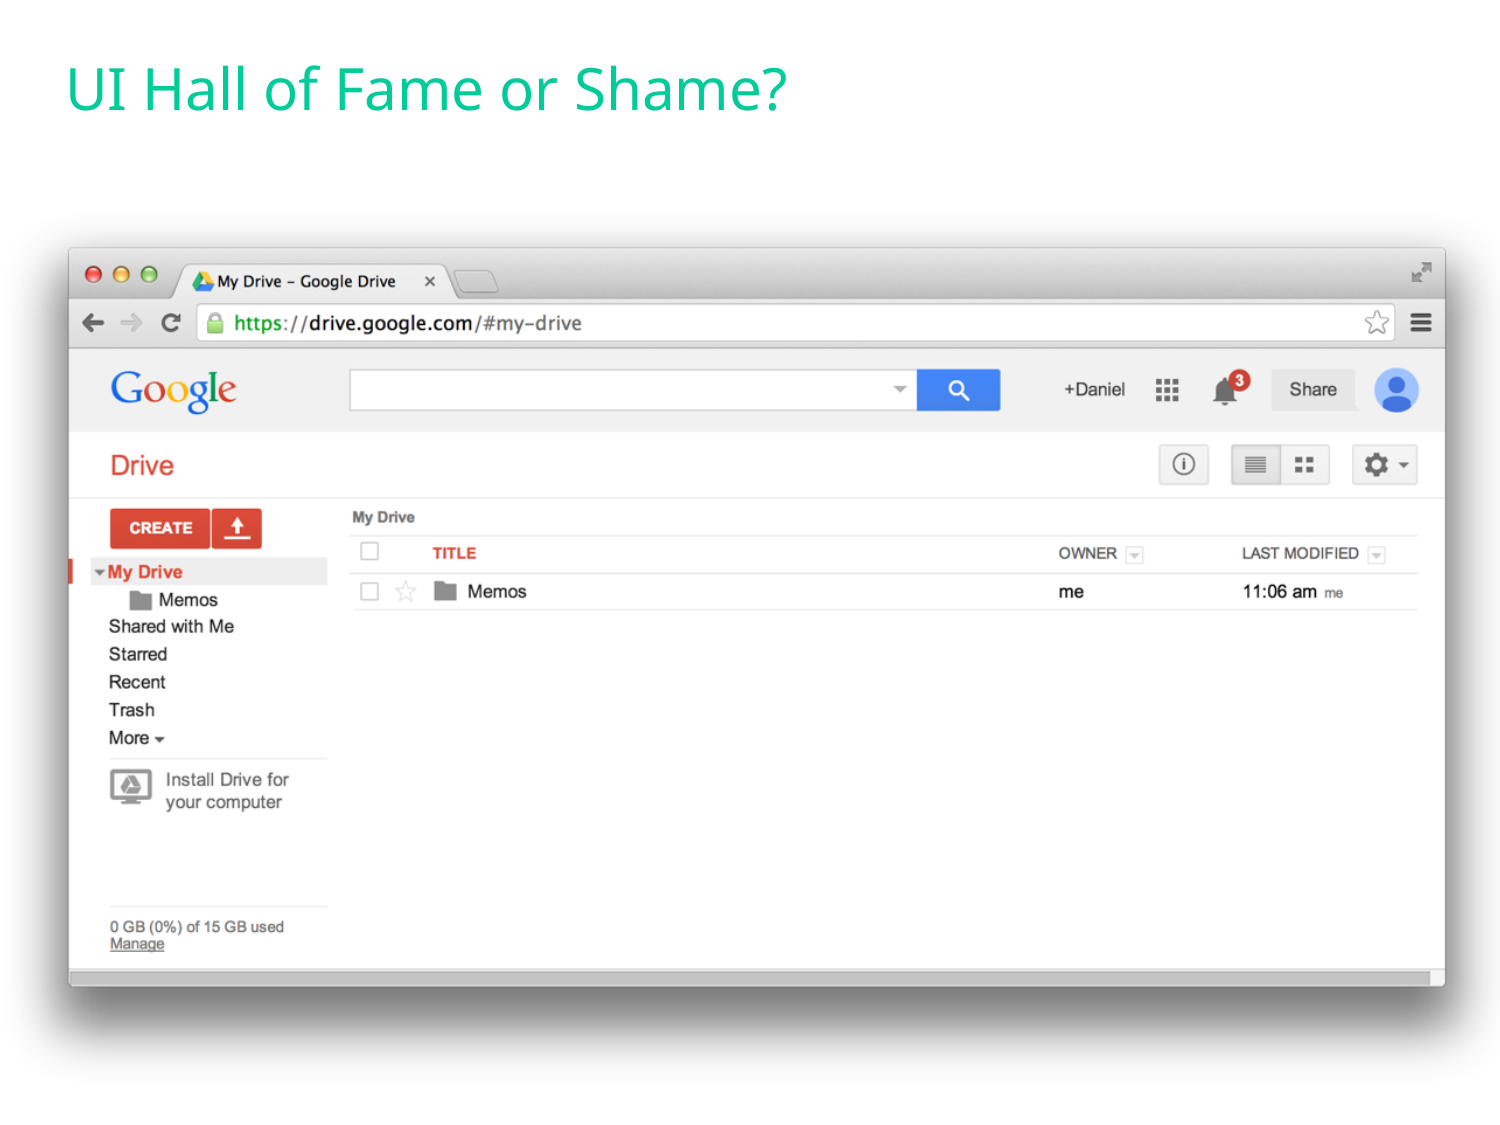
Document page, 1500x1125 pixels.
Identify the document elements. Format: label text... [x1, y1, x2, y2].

title UI Hall of Fame or Shame? [49, 24, 1438, 151]
picture [0, 199, 1500, 1097]
